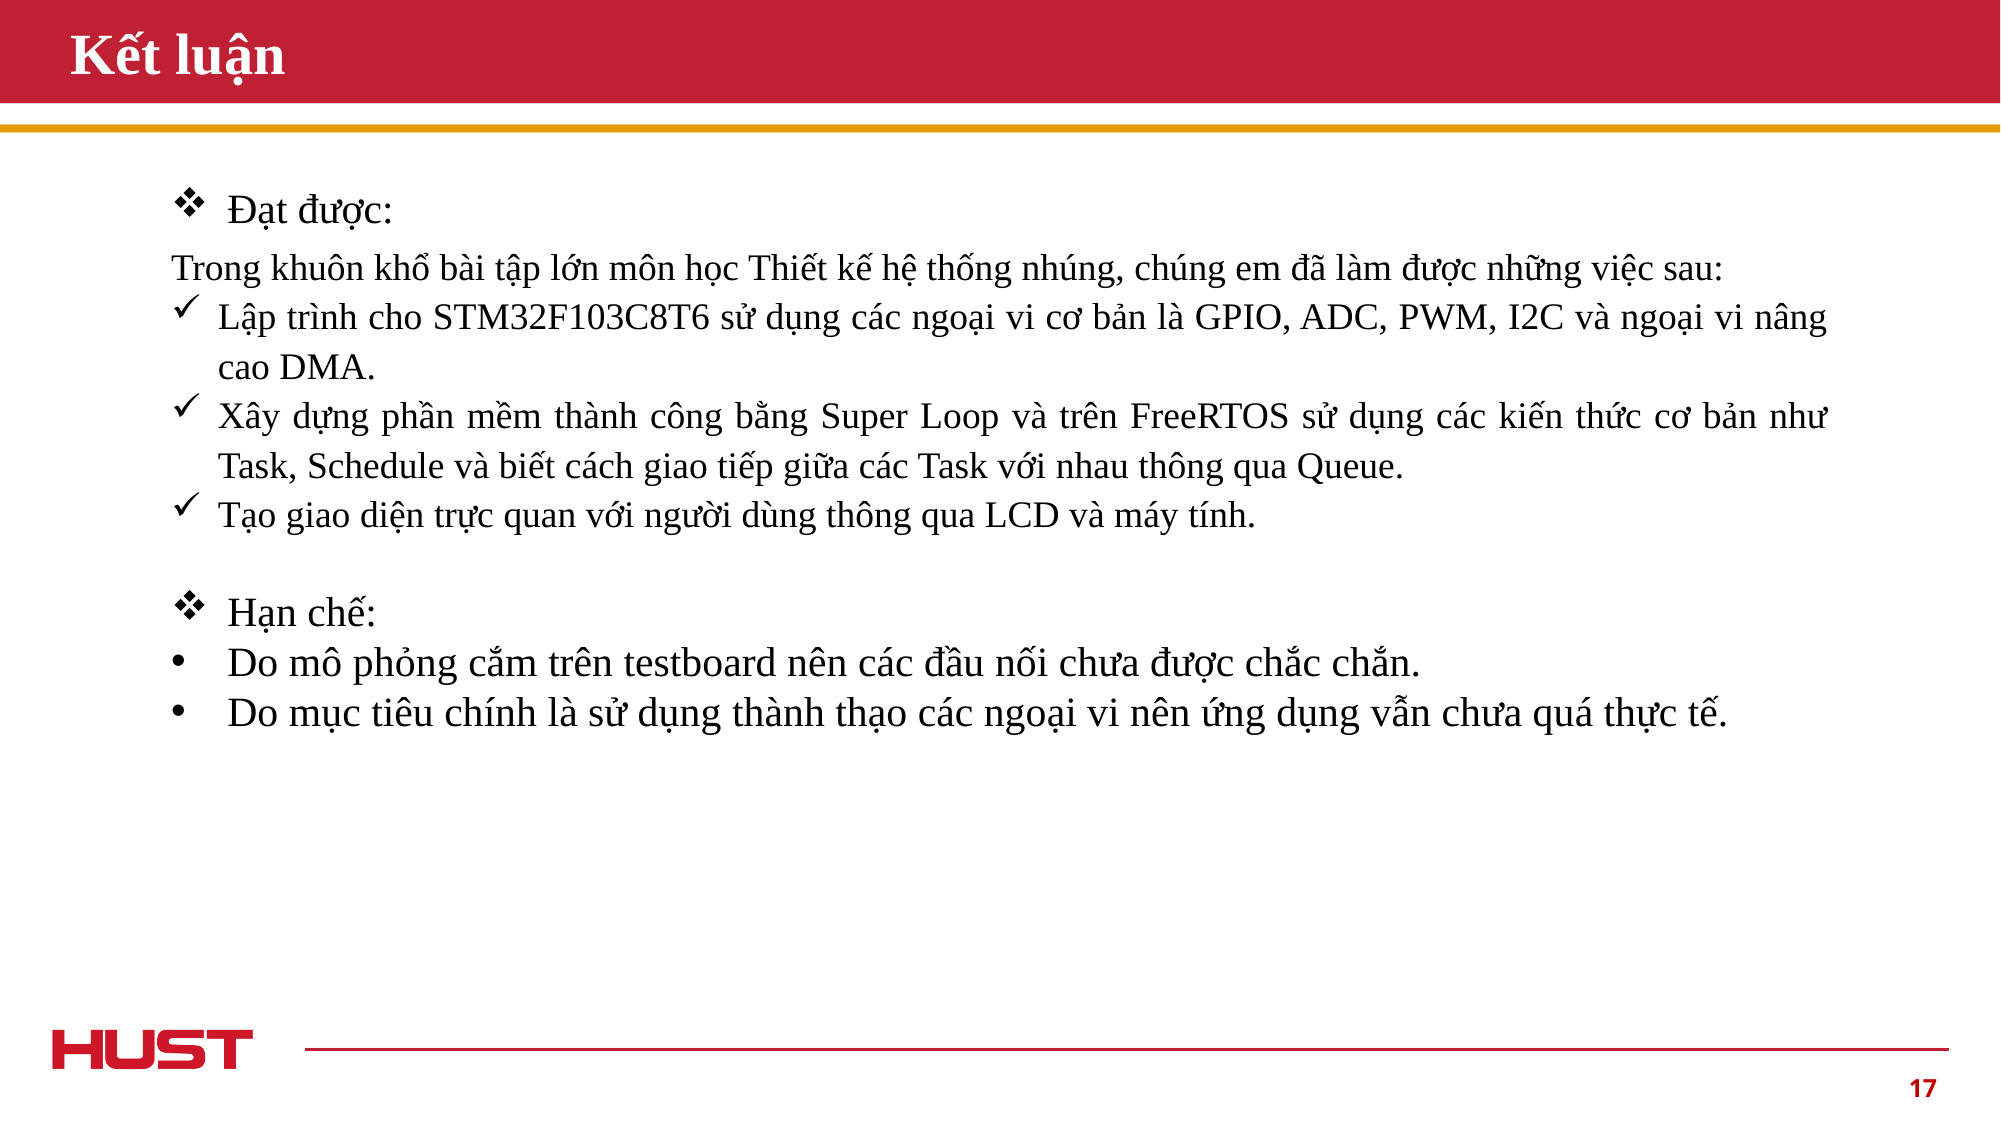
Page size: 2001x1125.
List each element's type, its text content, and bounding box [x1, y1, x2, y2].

slide_number 17 [1502, 1065, 1953, 1125]
text_box Đạt được: Trong khuôn khổ bài tập lớn môn học Thiết kế hệ thống nhúng, chúng em đã làm được những việc sau: Lập trình cho STM32F103C8T6 sử dụng các ngoại vi cơ bản là GPIO, ADC, PWM, I2C và ngoại vi nâng cao DMA. Xây dựng phần mềm thành công bằng Super Loop và trên FreeRTOS sử dụng các kiến thức cơ bản như Task, Schedule và biết cách giao tiếp giữa các Task với nhau thông qua Queue. Tạo giao diện trực quan với người dùng thông qua LCD và máy tính. Hạn chế: Do mô phỏng cắm trên testboard nên các đầu nối chưa được chắc chắn. Do mục tiêu chính là sử dụng thành thạo các ngoại vi nên ứng dụng vẫn chưa quá thực tế. [156, 174, 1844, 843]
picture [0, 0, 2001, 1125]
title Kết luận [55, 17, 1945, 89]
